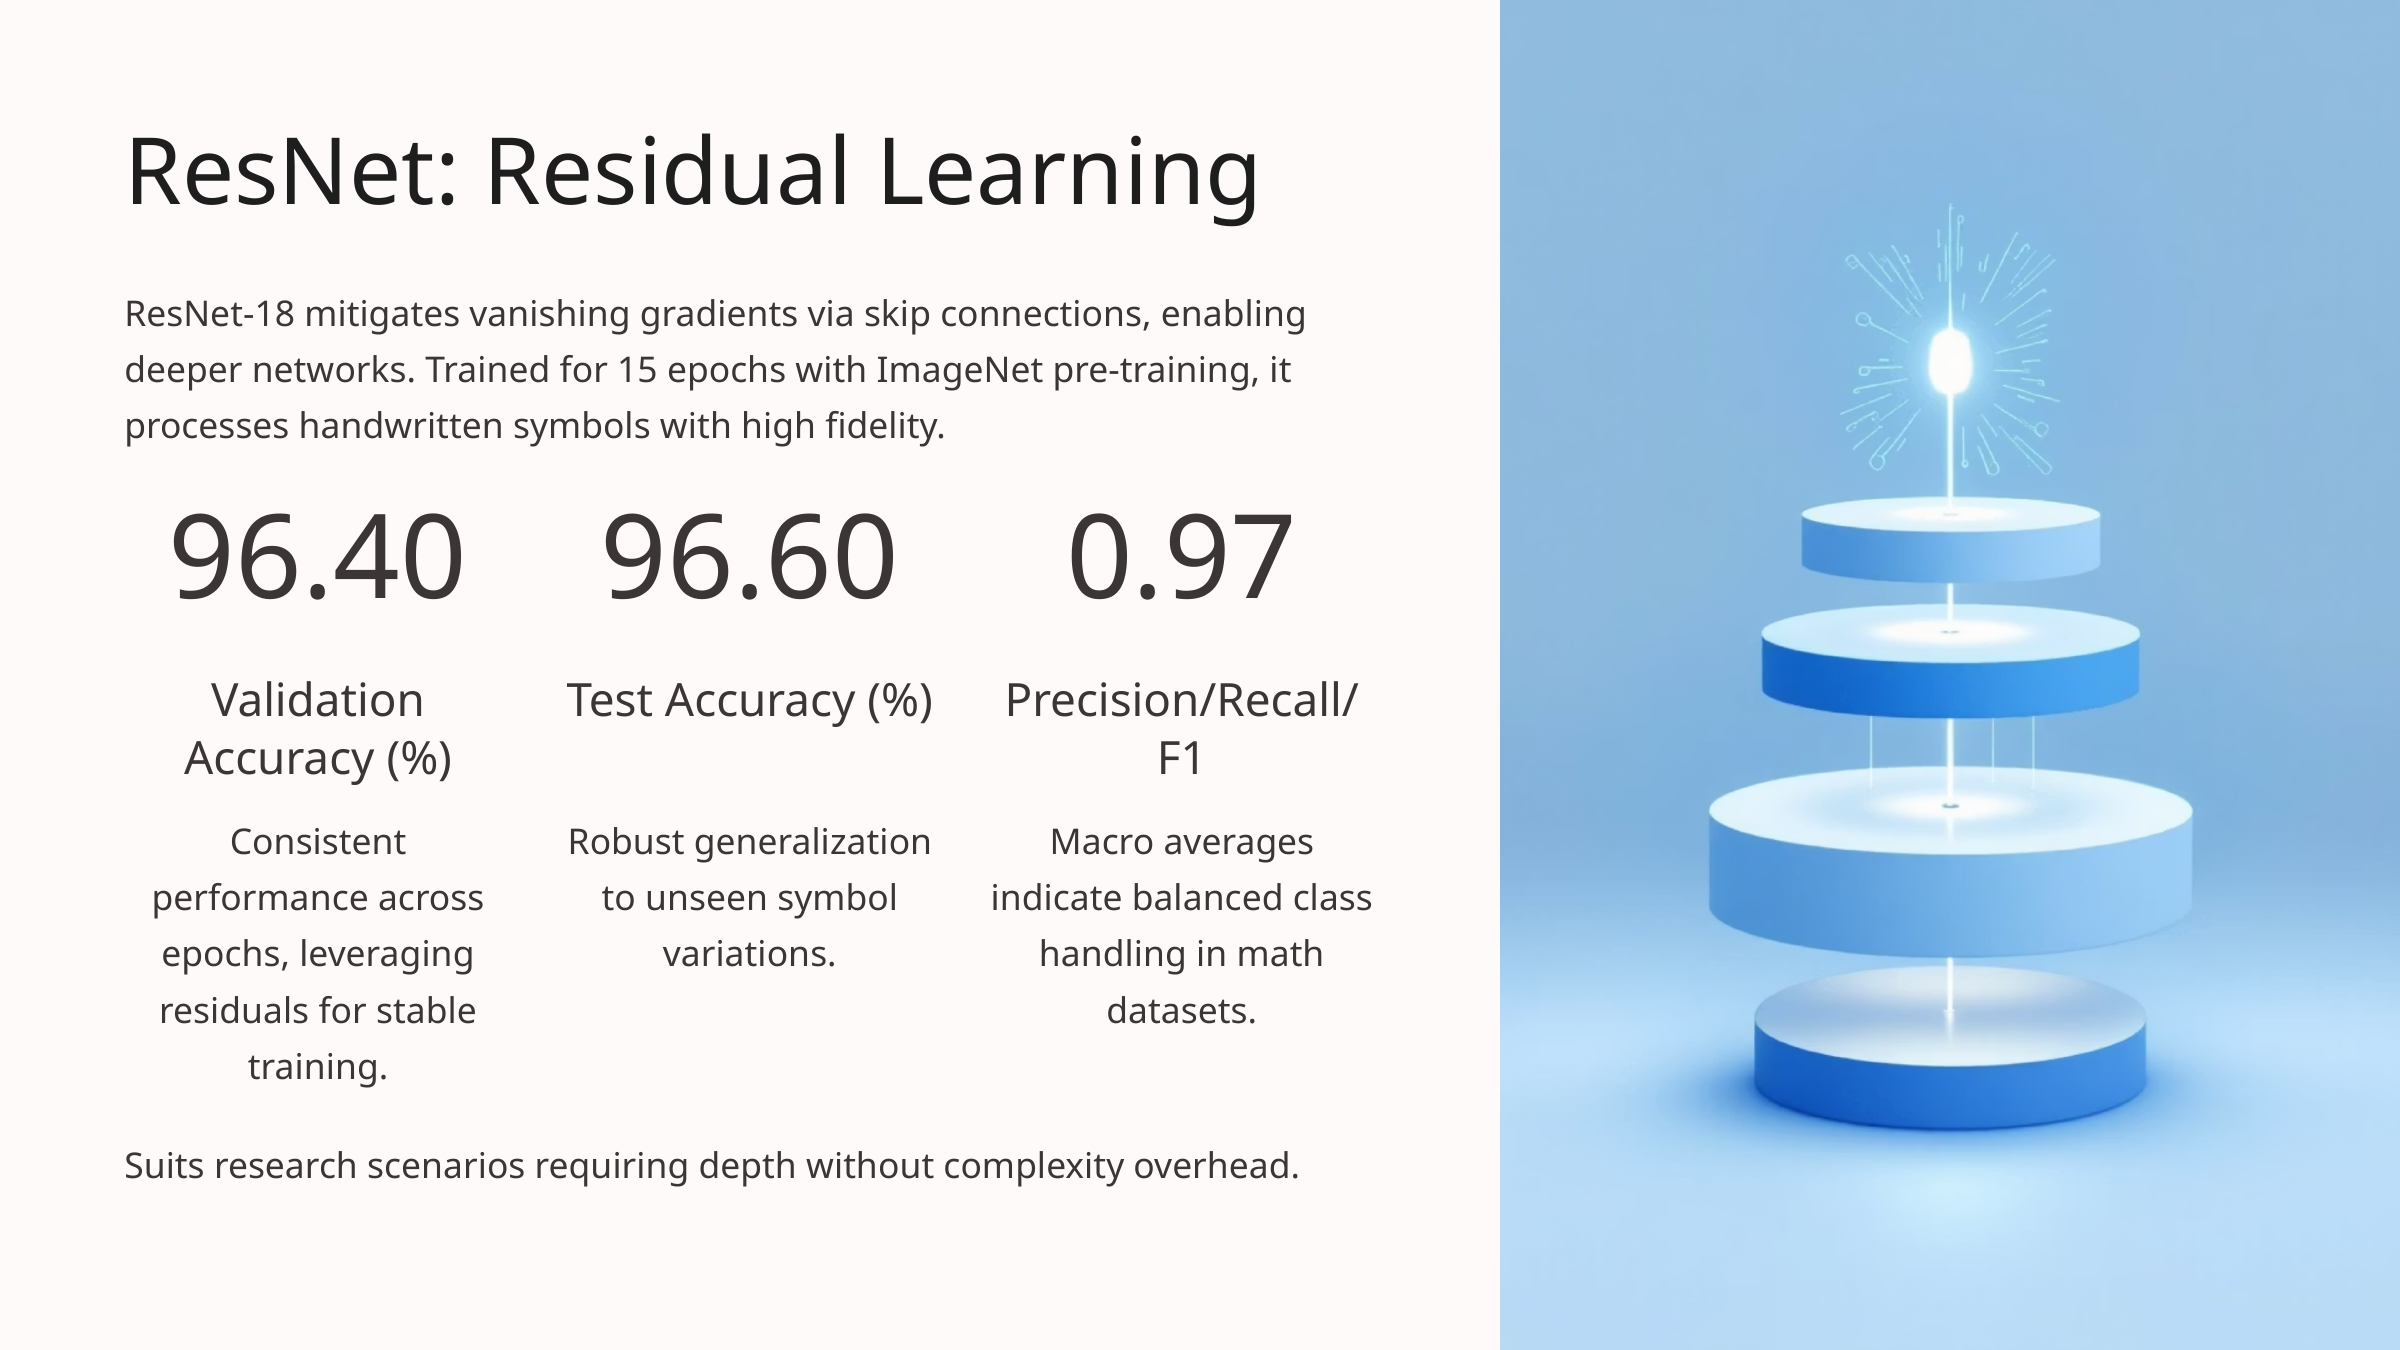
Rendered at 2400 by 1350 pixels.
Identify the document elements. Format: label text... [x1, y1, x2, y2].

text_box 96.40 [124, 505, 512, 623]
text_box Macro averages indicate balanced class handling in math datasets. [988, 805, 1376, 1033]
text_box ResNet-18 mitigates vanishing gradients via skip connections, enabling deeper networks. Trained for 15 epochs with ImageNet pre-training, it processes handwritten symbols with high fidelity. [124, 276, 1376, 448]
text_box Suits research scenarios requiring depth without complexity overhead. [124, 1129, 1376, 1244]
text_box 96.60 [556, 505, 944, 623]
text_box Precision/Recall/F1 [988, 666, 1376, 784]
text_box ResNet: Residual Learning [124, 106, 1362, 224]
text_box Robust generalization to unseen symbol variations. [556, 805, 944, 1033]
text_box Test Accuracy (%) [556, 666, 944, 784]
text_box 0.97 [988, 505, 1376, 623]
text_box Consistent performance across epochs, leveraging residuals for stable training. [124, 805, 512, 1090]
text_box Validation Accuracy (%) [124, 666, 512, 784]
picture [1499, 0, 2400, 1350]
